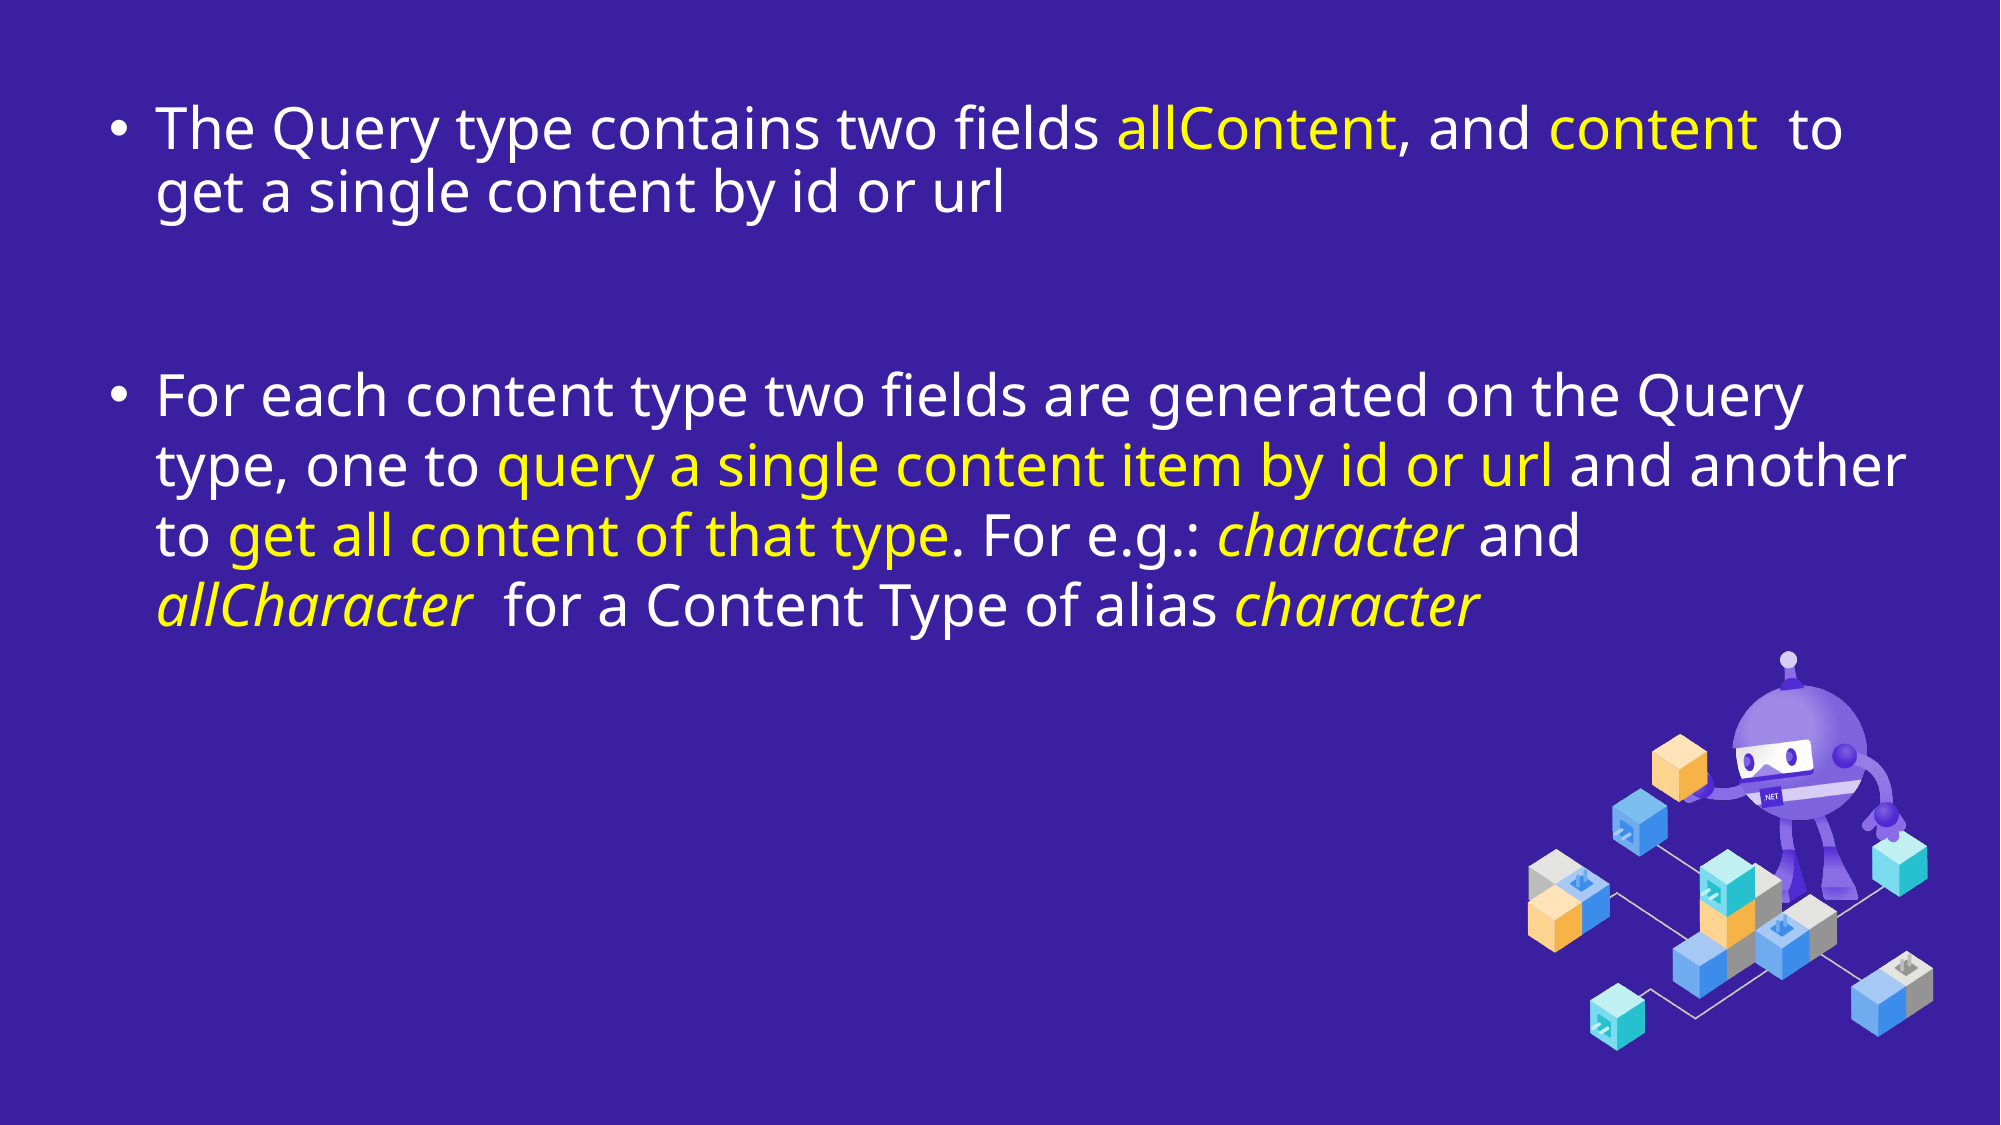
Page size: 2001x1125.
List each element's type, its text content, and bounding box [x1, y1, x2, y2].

picture [1527, 651, 1934, 1052]
list The Query type contains two fields allContent, and content to get a single content by id or url For each content type two fields are generated on the Query type, one to query a single content item by id or url and another to get all content of that type. For e.g.: character and allCharacter for a Content Type of alias character [93, 91, 1930, 1029]
